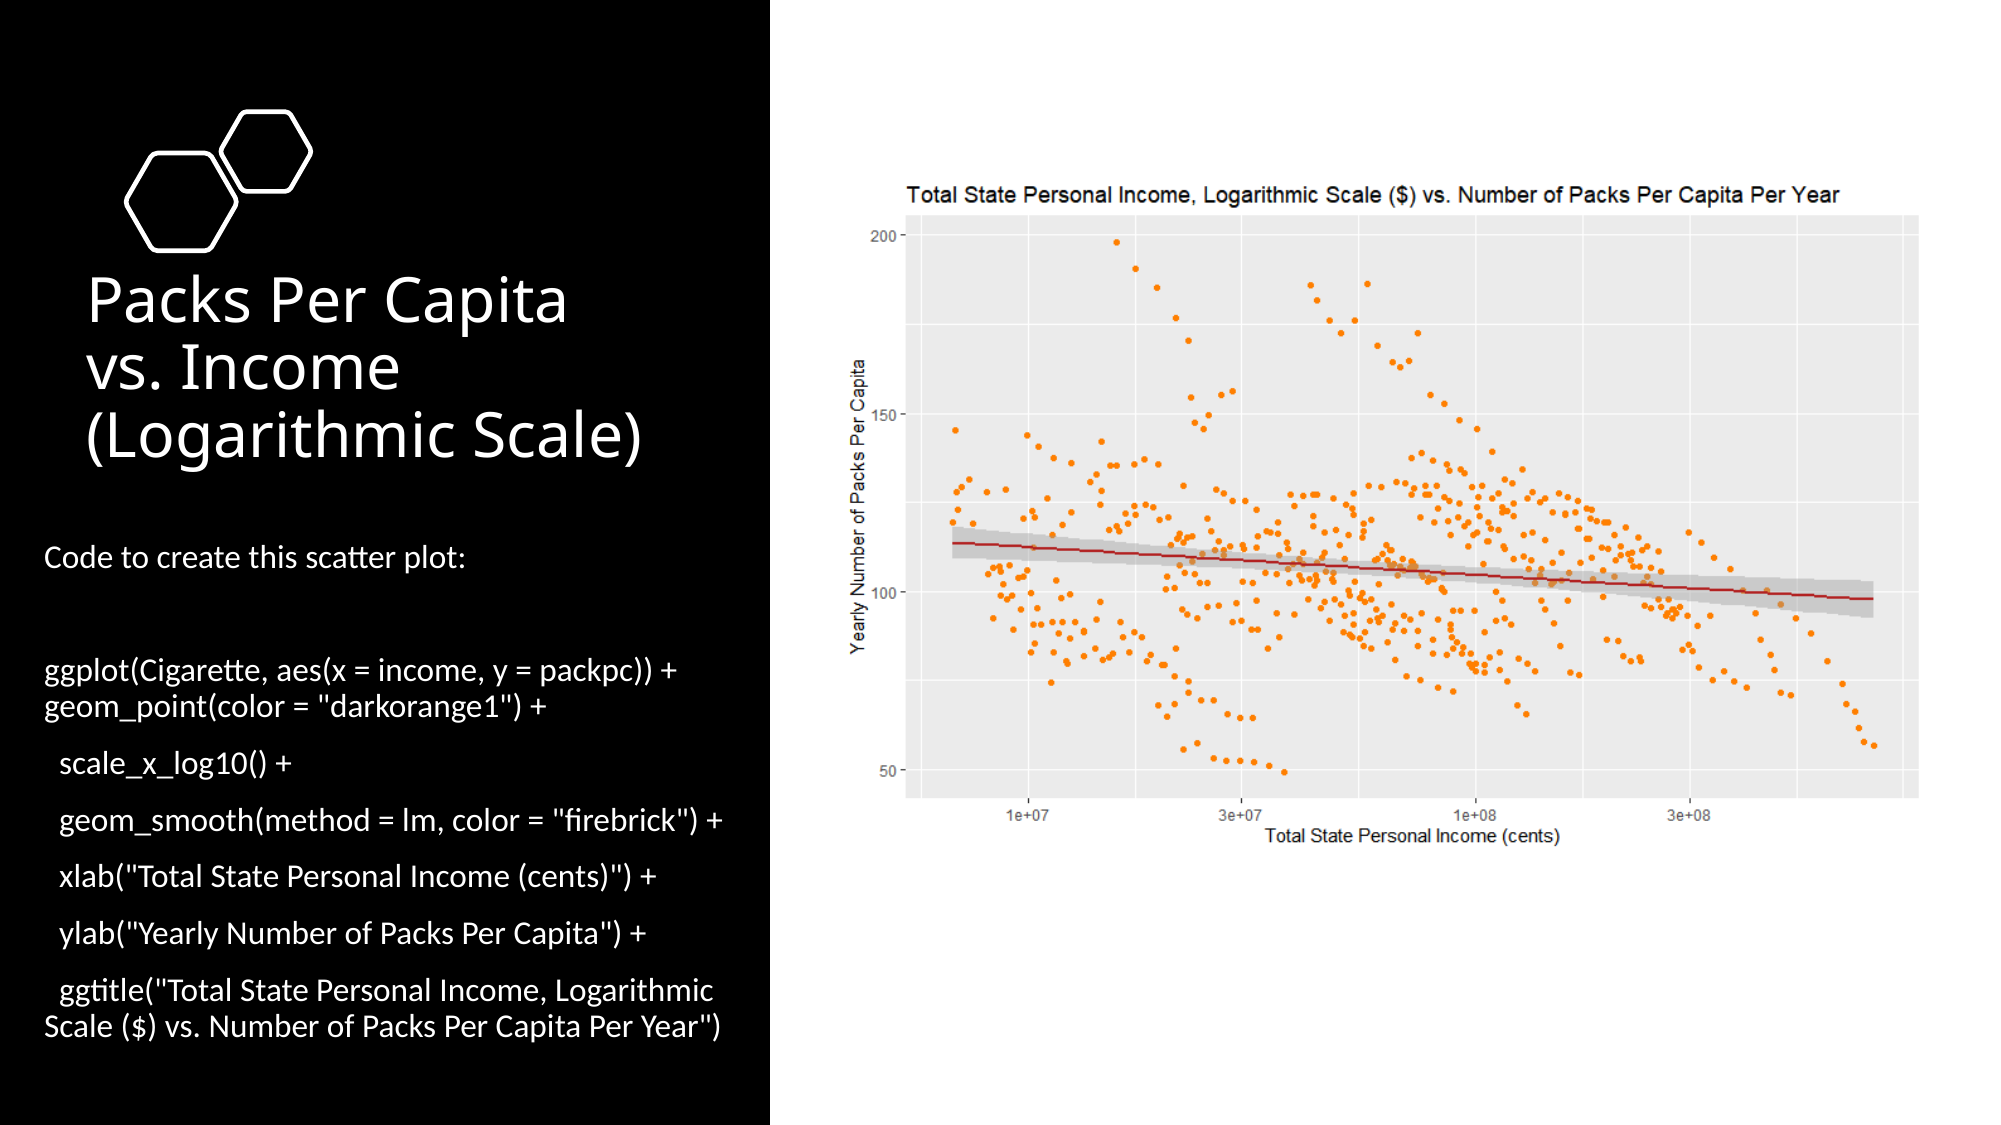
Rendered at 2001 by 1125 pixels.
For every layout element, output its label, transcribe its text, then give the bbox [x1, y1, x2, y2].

text_box [0, 0, 771, 1125]
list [839, 175, 1929, 855]
text_box [771, 0, 2000, 1125]
list Code to create this scatter plot: ggplot(Cigarette, aes(x = income, y = packpc)) + geom_point(color = "darkorange1") + scale_x_log10() + geom_smooth(method = lm, color = "firebrick") + xlab("Total State Personal Income (cents)") + ylab("Yearly Number of Packs Per Capita") + ggtitle("Total State Personal Income, Logarithmic Scale ($) vs. Number of Packs Per Capita Per Year") [29, 532, 741, 991]
title Packs Per Capita vs. Income (Logarithmic Scale) [70, 261, 659, 502]
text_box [125, 111, 311, 251]
